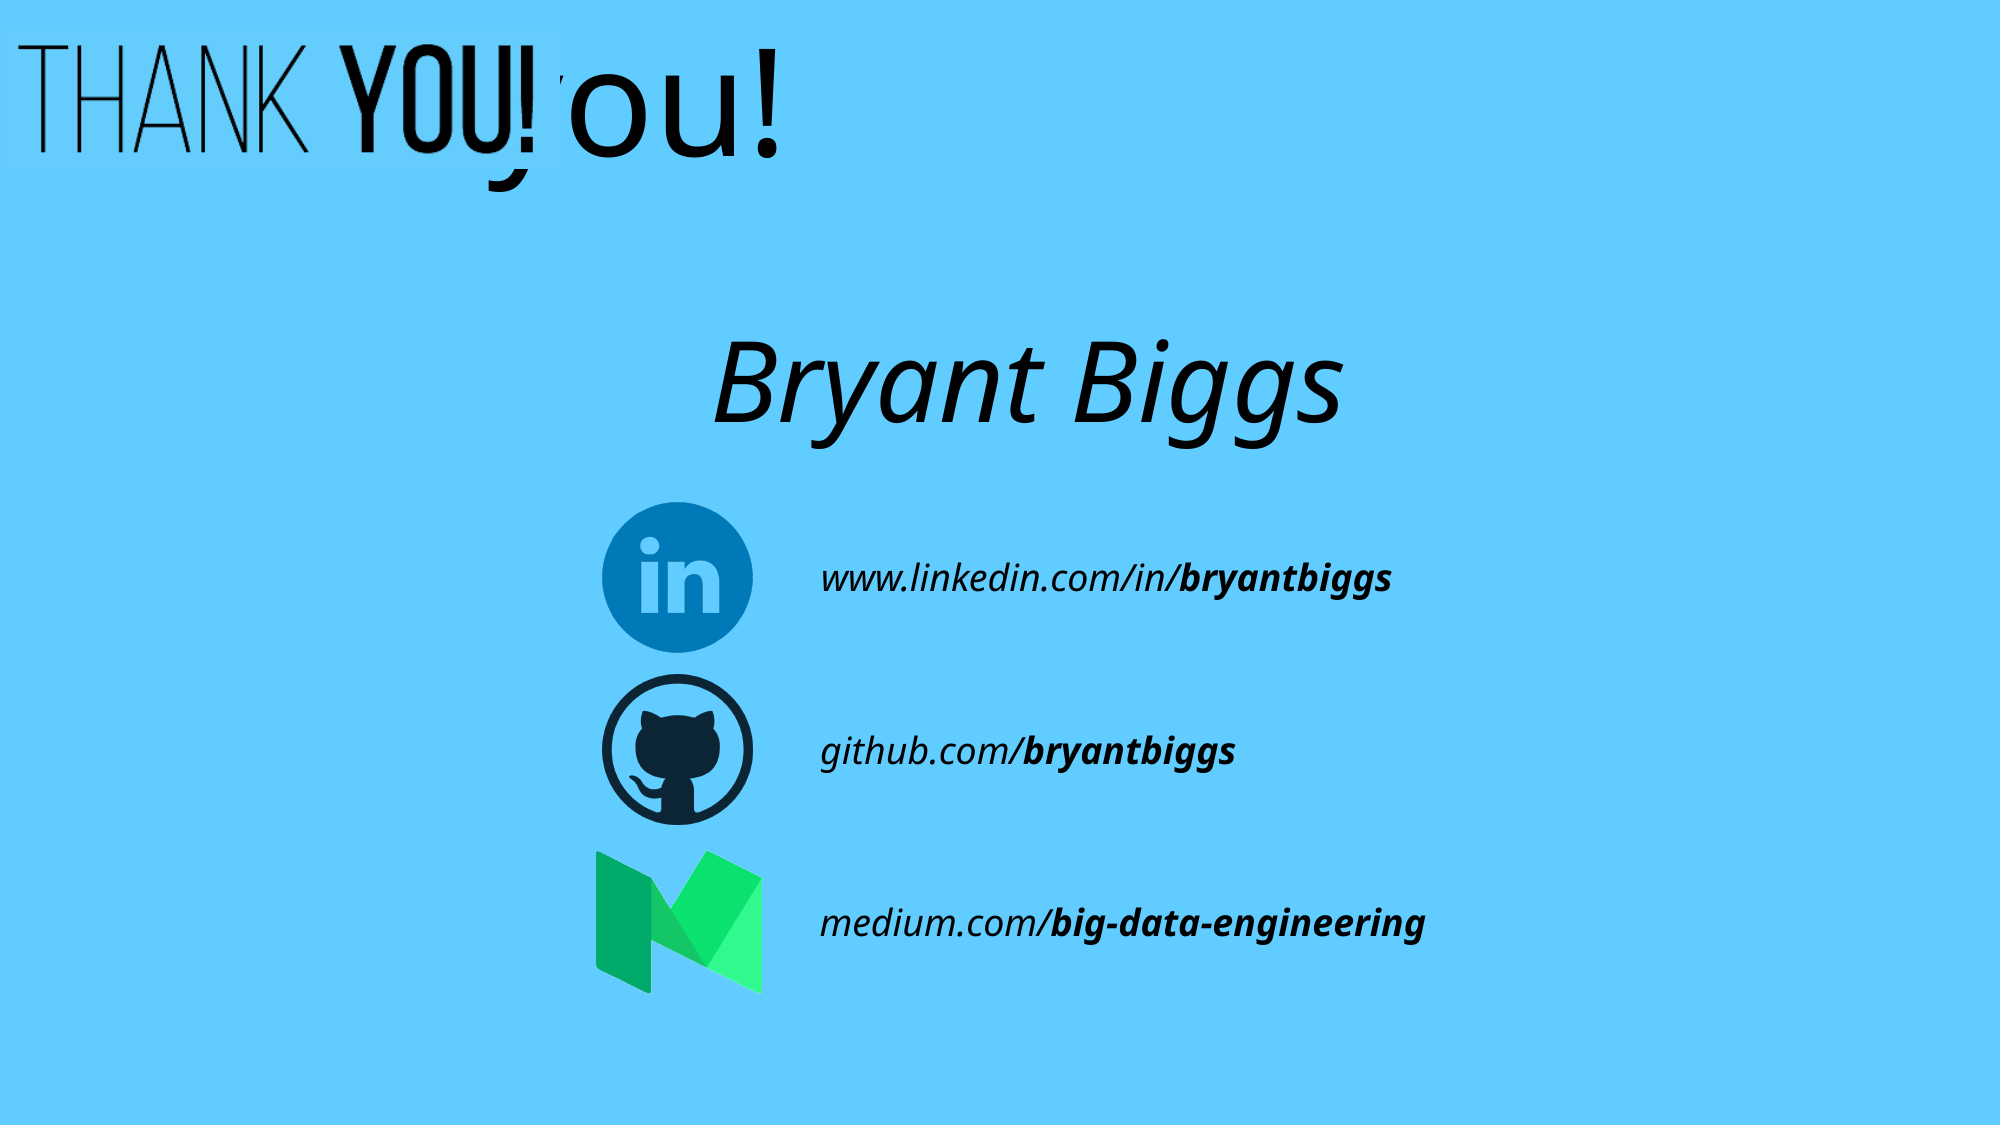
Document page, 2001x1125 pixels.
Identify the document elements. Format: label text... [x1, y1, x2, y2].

text_box www.linkedin.com/in/bryantbiggs [806, 547, 1408, 607]
picture [641, 538, 658, 554]
picture [602, 502, 664, 564]
text_box Bryant Biggs [577, 277, 1480, 495]
picture [1, 29, 560, 169]
picture [601, 674, 753, 825]
picture [668, 561, 719, 612]
text_box medium.com/big-data-engineering [804, 891, 1442, 952]
picture [690, 502, 754, 653]
text_box github.com/bryantbiggs [805, 719, 1252, 780]
title Thank you! [0, 0, 1725, 218]
picture [642, 562, 657, 612]
picture [602, 590, 665, 653]
picture [590, 847, 764, 998]
